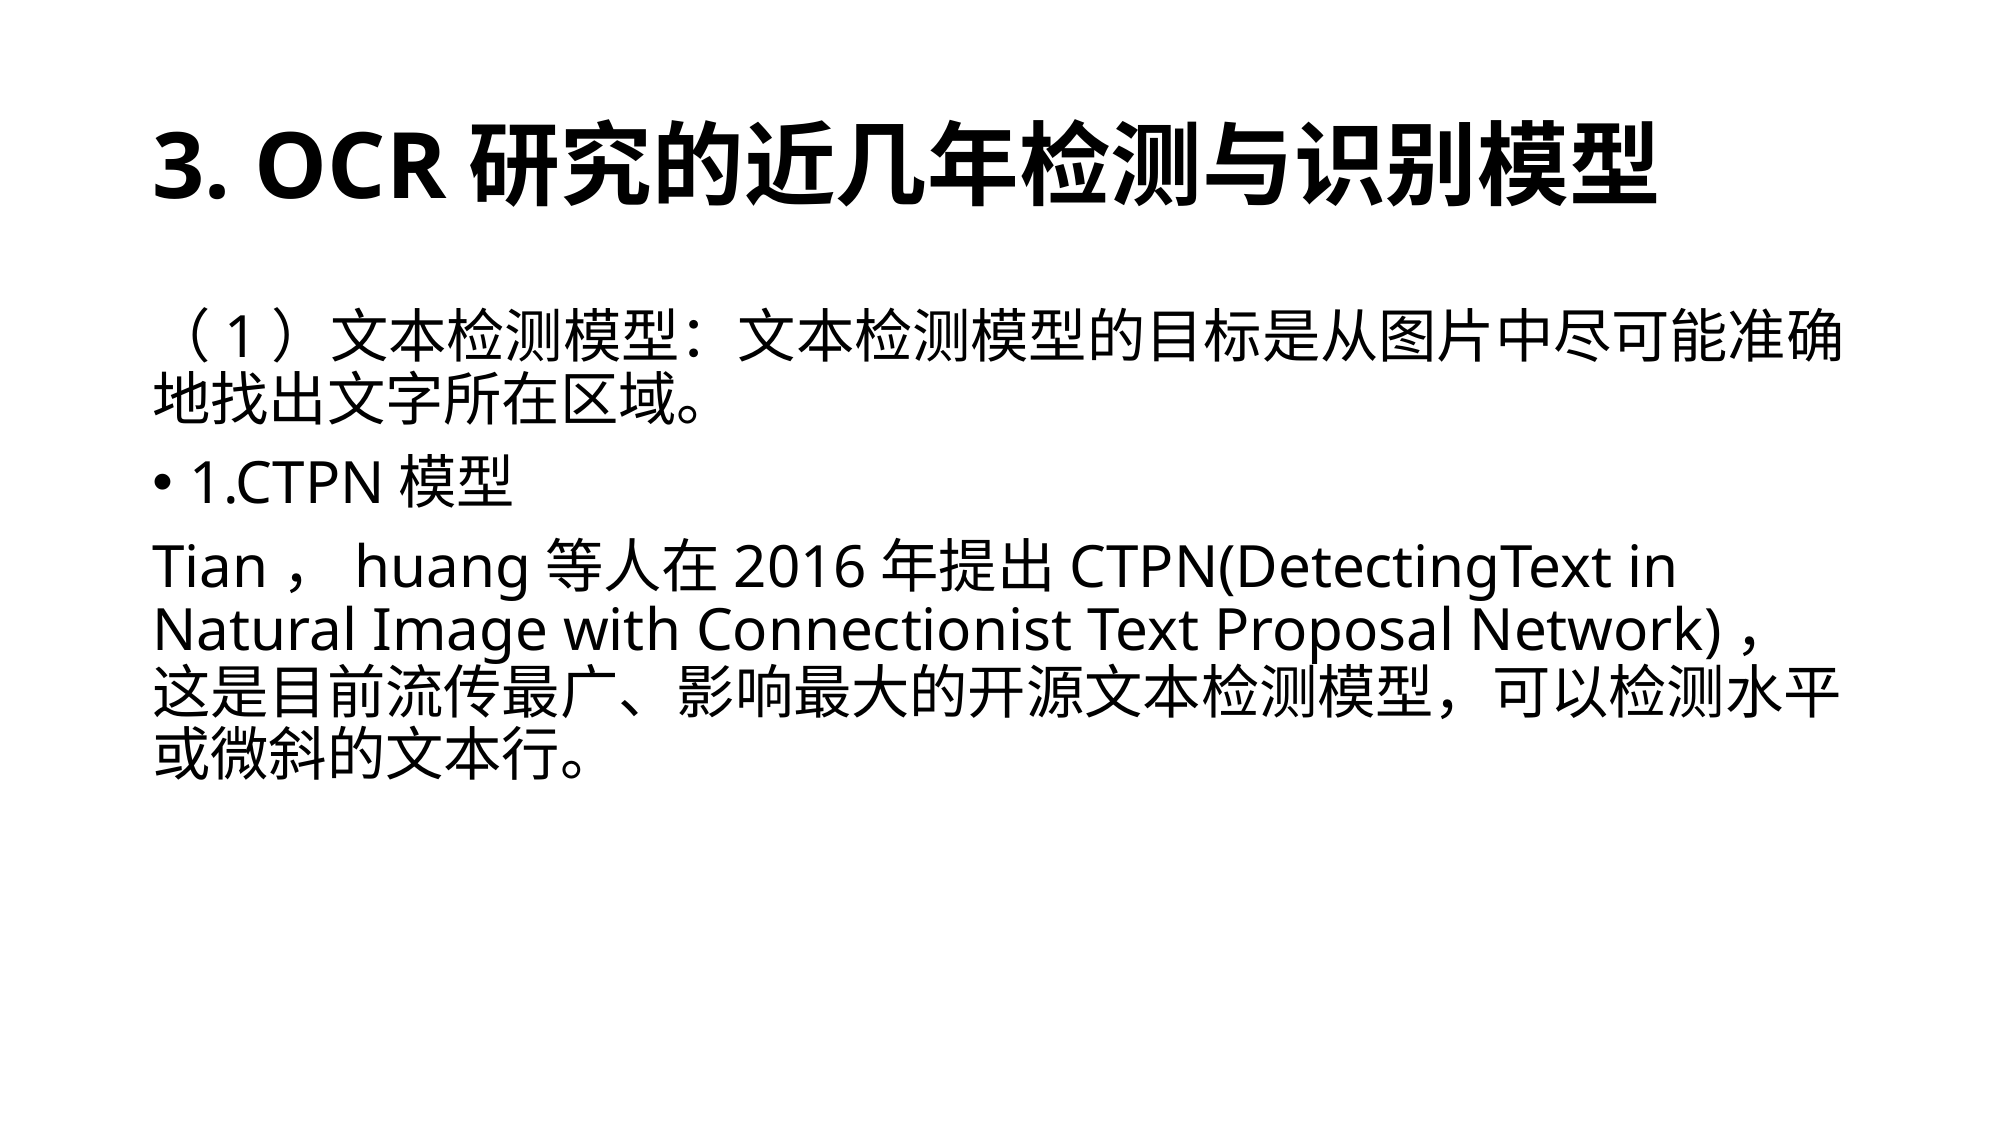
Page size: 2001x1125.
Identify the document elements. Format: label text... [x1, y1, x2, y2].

title 3. OCR研究的近几年检测与识别模型 [137, 59, 1863, 278]
list （1）文本检测模型：文本检测模型的目标是从图片中尽可能准确地找出文字所在区域。 1.CTPN模型 Tian，huang等人在2016年提出CTPN(DetectingText in Natural Image with Connectionist Text Proposal Network)，这是目前流传最广、影响最大的开源文本检测模型，可以检测水平或微斜的文本行。 [137, 299, 1863, 1125]
